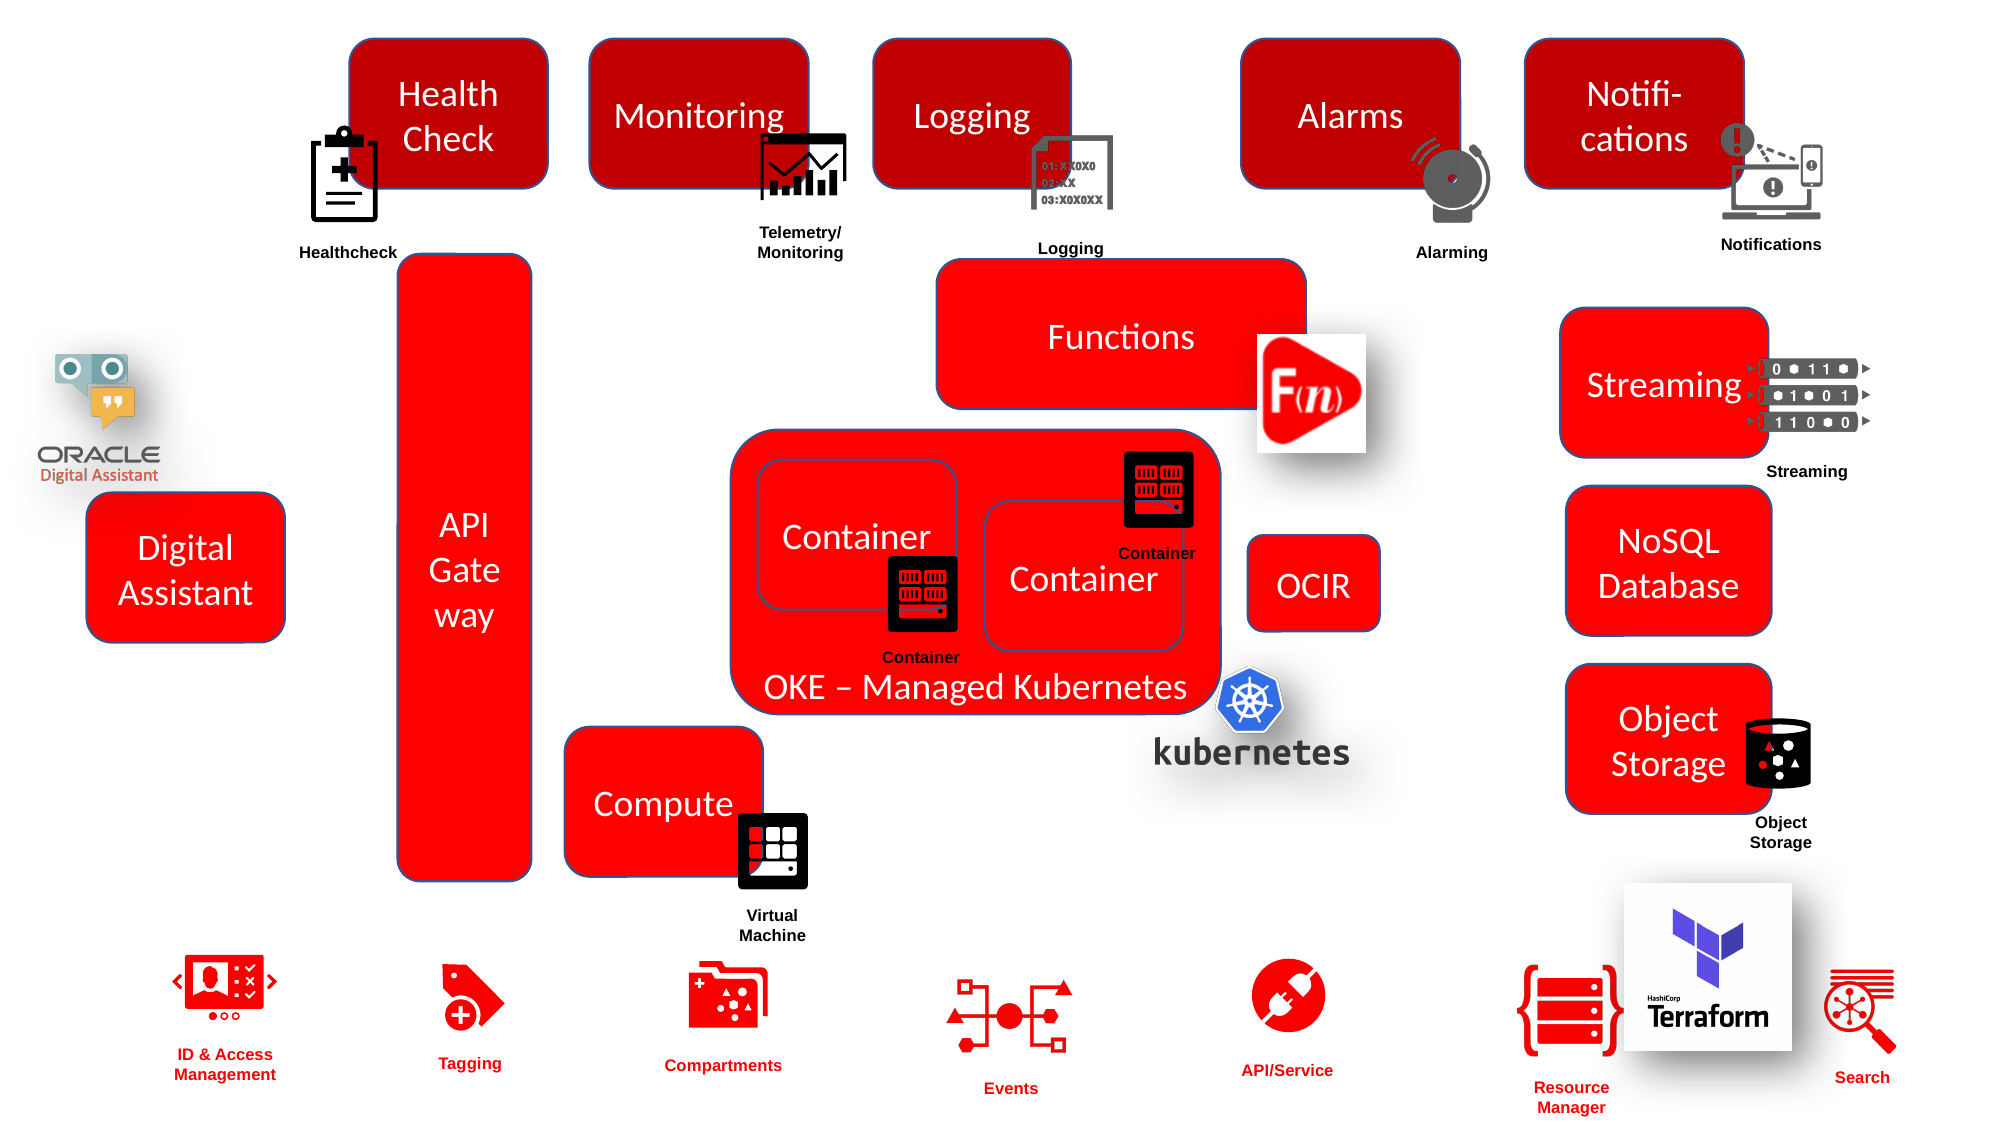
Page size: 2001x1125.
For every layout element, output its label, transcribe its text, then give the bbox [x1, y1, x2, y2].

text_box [734, 121, 867, 270]
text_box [1091, 437, 1224, 571]
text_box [649, 948, 798, 1083]
text_box Container [983, 500, 1185, 653]
text_box Health Check [348, 37, 549, 190]
picture [1155, 666, 1349, 765]
text_box Logging [872, 37, 1073, 190]
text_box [1466, 906, 1676, 1125]
text_box Container [756, 458, 958, 611]
text_box Alarms [1240, 37, 1462, 190]
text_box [854, 541, 988, 676]
text_box OCIR [1246, 534, 1381, 633]
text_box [1671, 70, 1871, 270]
picture [1256, 334, 1366, 453]
text_box Object Storage [1564, 662, 1773, 815]
text_box NoSQL Database [1564, 484, 1773, 637]
text_box Notifi-cations [1523, 37, 1745, 190]
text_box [404, 950, 537, 1081]
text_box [1715, 703, 1848, 861]
text_box Monitoring [588, 37, 810, 190]
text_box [974, 74, 1170, 270]
text_box OKE – Managed Kubernetes [729, 428, 1222, 716]
text_box Digital Assistant [85, 491, 286, 644]
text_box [706, 799, 839, 953]
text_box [910, 916, 1109, 1115]
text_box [282, 116, 415, 270]
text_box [1373, 101, 1531, 270]
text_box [159, 939, 292, 1093]
text_box Streaming [1559, 306, 1714, 459]
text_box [1787, 936, 1937, 1096]
text_box Compute [563, 725, 765, 878]
picture [1623, 883, 1792, 1051]
picture [12, 330, 186, 502]
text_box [1714, 302, 1901, 490]
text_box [1221, 943, 1354, 1088]
text_box API Gateway [396, 252, 533, 883]
text_box Functions [935, 258, 1307, 411]
